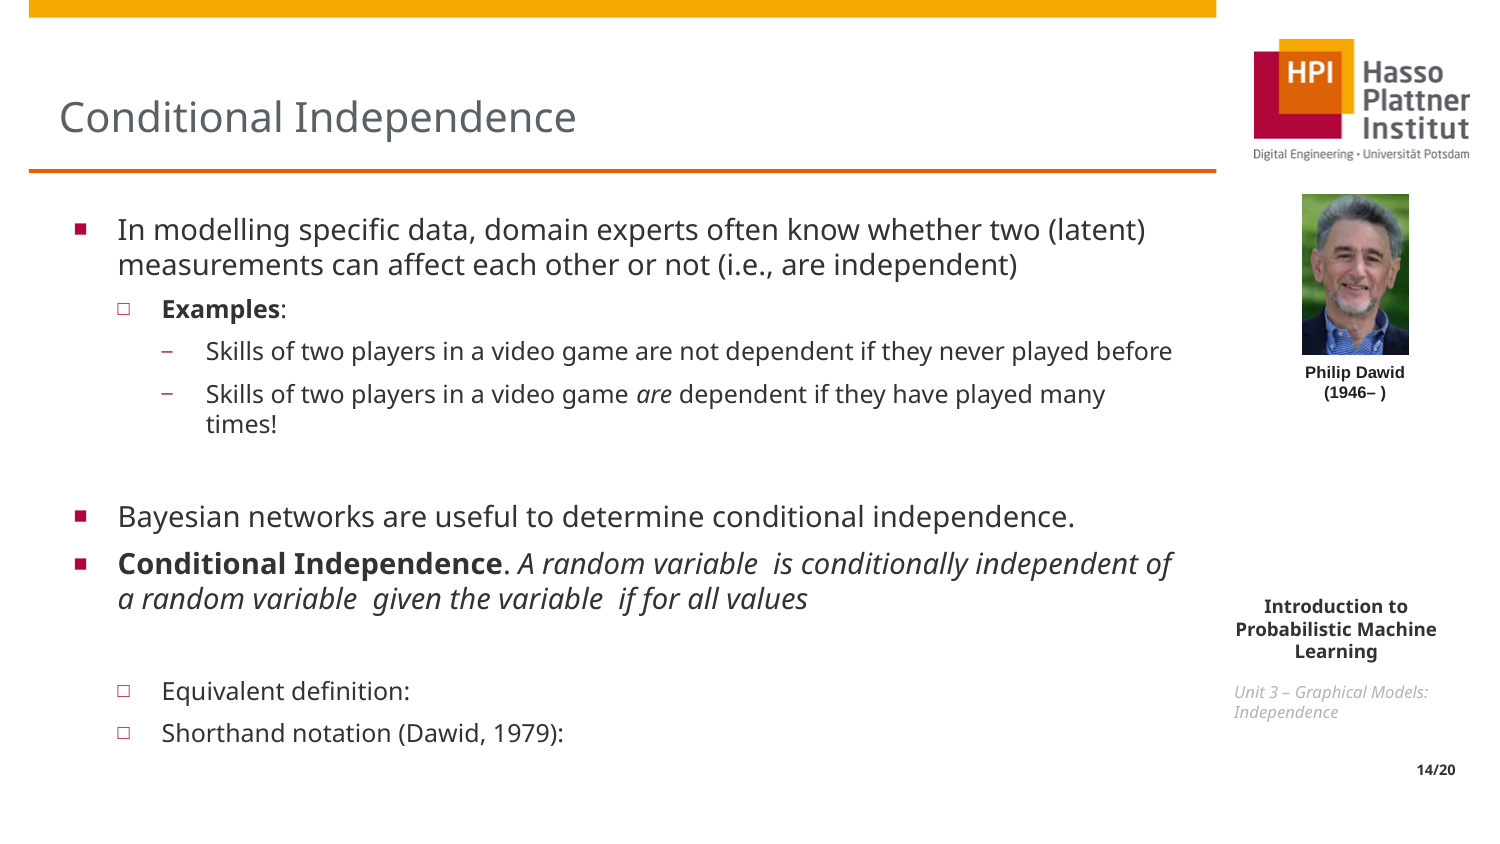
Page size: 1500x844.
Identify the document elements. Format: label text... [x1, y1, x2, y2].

picture [1301, 194, 1409, 355]
text_box Philip Dawid (1946– ) [1280, 354, 1430, 410]
picture [1254, 39, 1470, 161]
title Conditional Independence [58, 17, 1187, 170]
